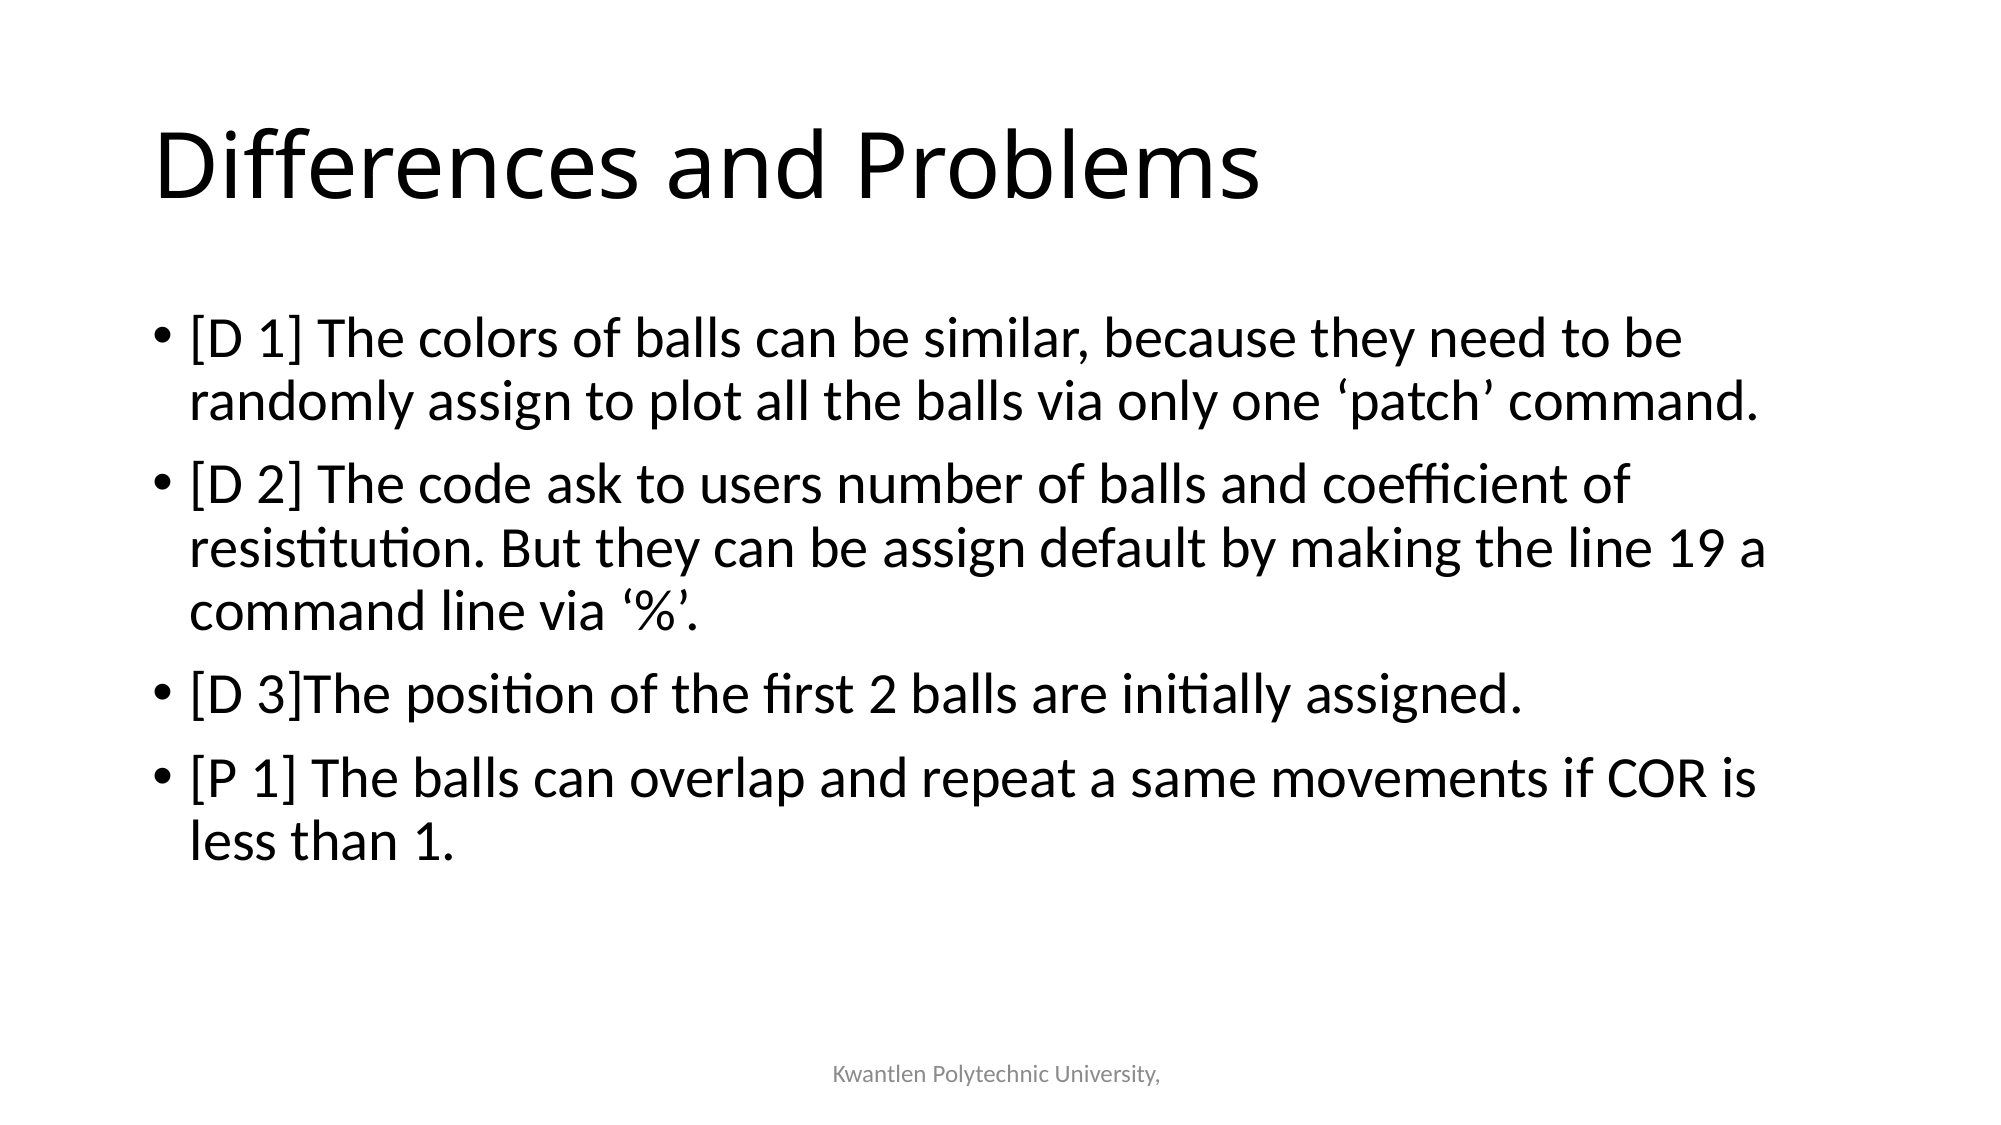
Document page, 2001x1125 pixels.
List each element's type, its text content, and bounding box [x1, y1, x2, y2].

title Differences and Problems [137, 59, 1863, 278]
list [D 1] The colors of balls can be similar, because they need to be randomly assign to plot all the balls via only one ‘patch’ command. [D 2] The code ask to users number of balls and coefficient of resistitution. But they can be assign default by making the line 19 a command line via ‘%’. [D 3]The position of the first 2 balls are initially assigned. [P 1] The balls can overlap and repeat a same movements if COR is less than 1. [137, 299, 1863, 1014]
footer Kwantlen Polytechnic University, [662, 1042, 1338, 1103]
